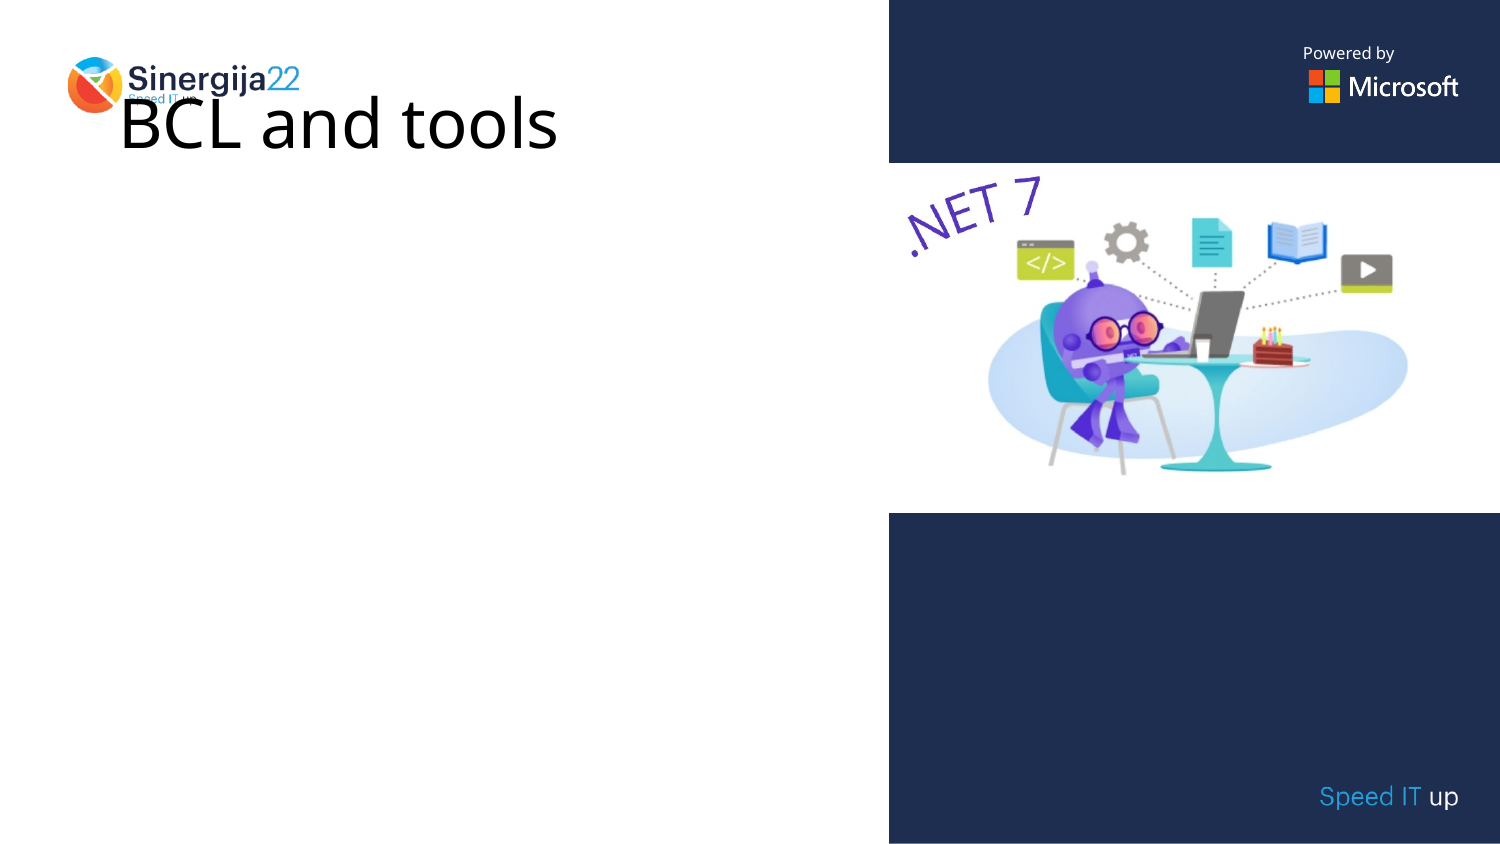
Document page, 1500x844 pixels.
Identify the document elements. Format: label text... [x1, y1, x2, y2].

picture [1320, 784, 1458, 810]
picture [879, 163, 1500, 513]
title BCL and tools [103, 44, 1397, 208]
picture [67, 57, 103, 113]
